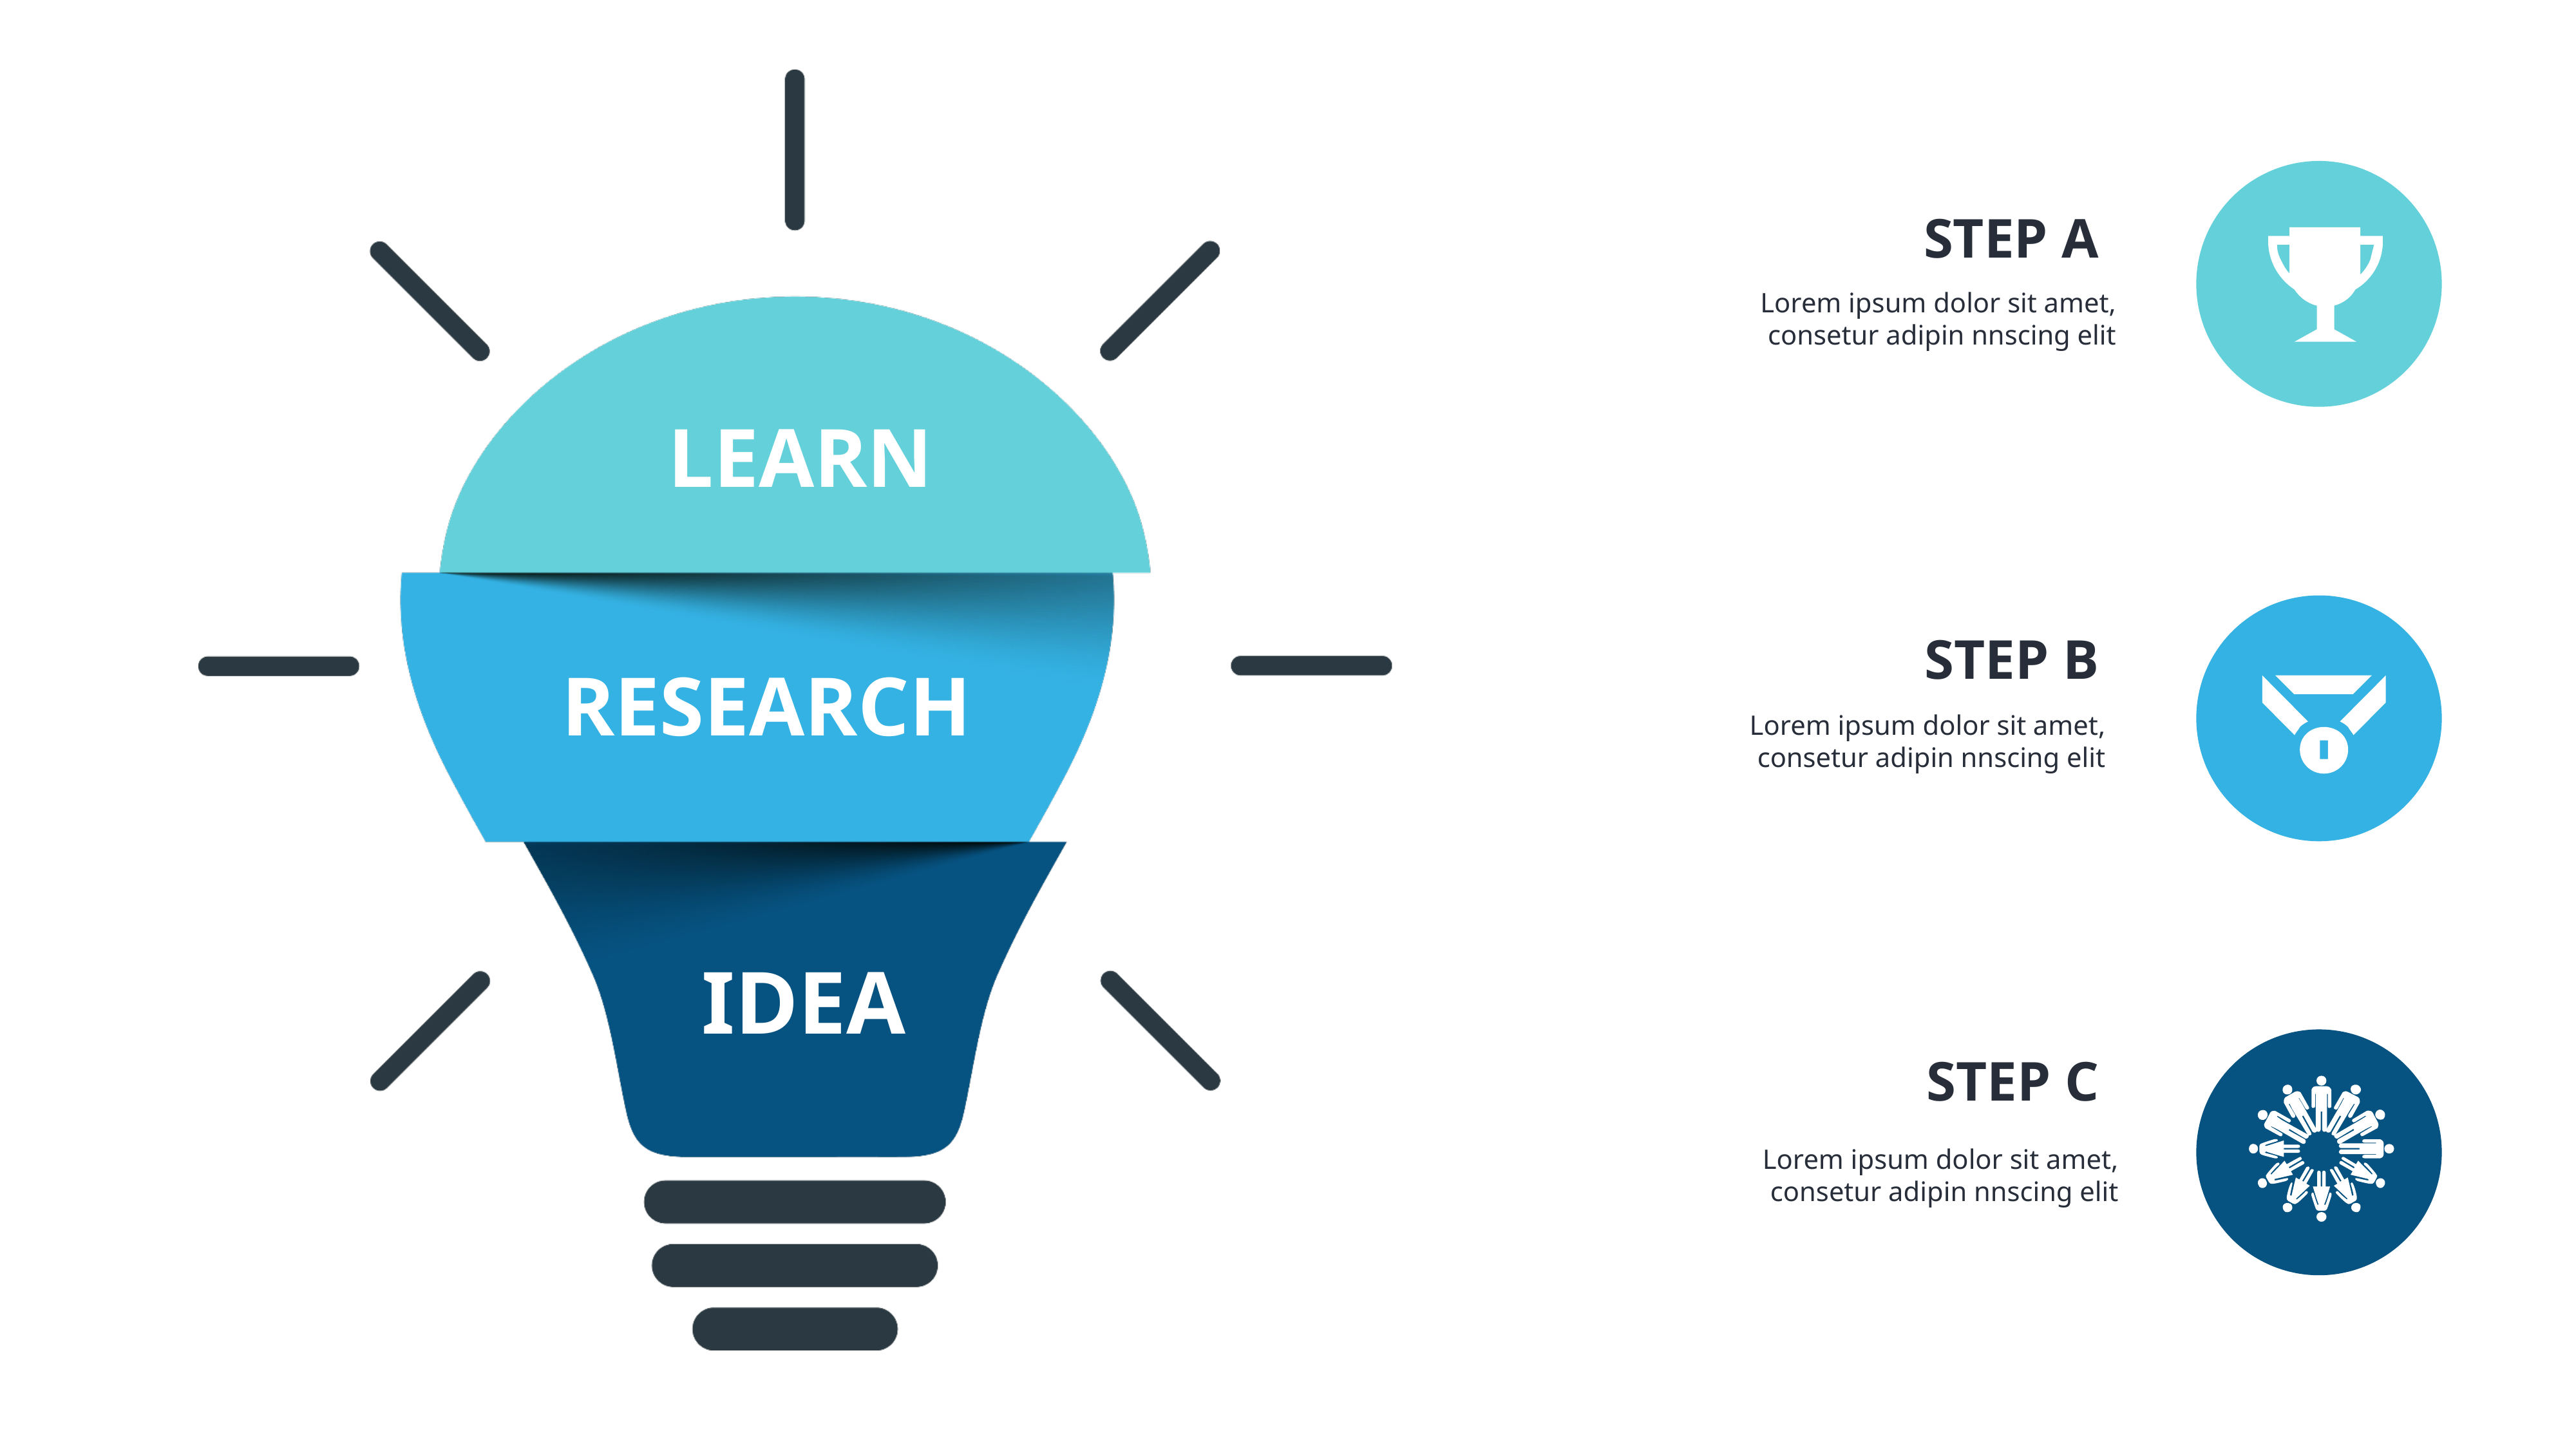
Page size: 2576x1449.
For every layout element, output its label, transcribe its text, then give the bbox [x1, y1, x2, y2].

text_box Lorem ipsum dolor sit amet, consetur adipin nnscing elit [1642, 1133, 2138, 1319]
text_box Lorem ipsum dolor sit amet, consetur adipin nnscing elit [1639, 276, 2136, 462]
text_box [2249, 1075, 2394, 1222]
text_box [2268, 227, 2383, 342]
text_box [2196, 1029, 2442, 1276]
text_box [2196, 160, 2442, 407]
text_box STEP C [1814, 1046, 2099, 1133]
picture [198, 70, 1408, 1350]
text_box STEP B [1812, 625, 2099, 698]
text_box STEP A [1812, 204, 2099, 330]
text_box Lorem ipsum dolor sit amet, consetur adipin nnscing elit [1628, 698, 2125, 884]
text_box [2262, 675, 2386, 774]
text_box [2196, 595, 2442, 842]
